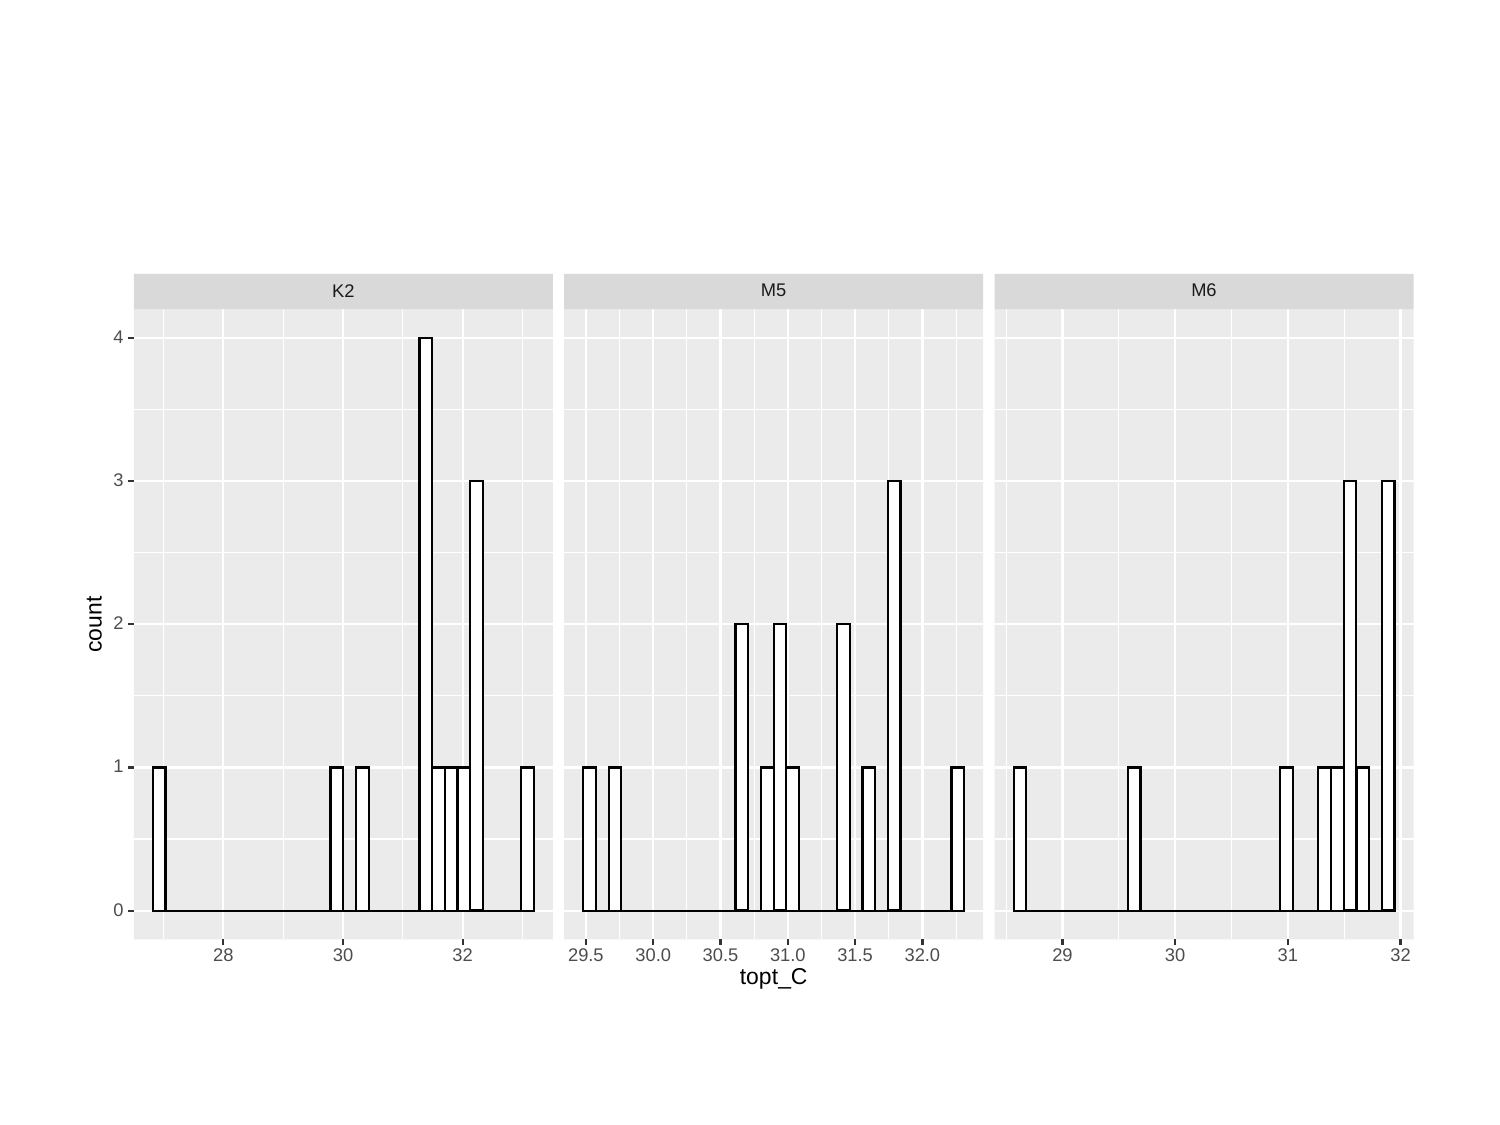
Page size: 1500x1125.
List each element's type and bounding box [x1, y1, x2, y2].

text_box [74, 262, 1426, 1006]
